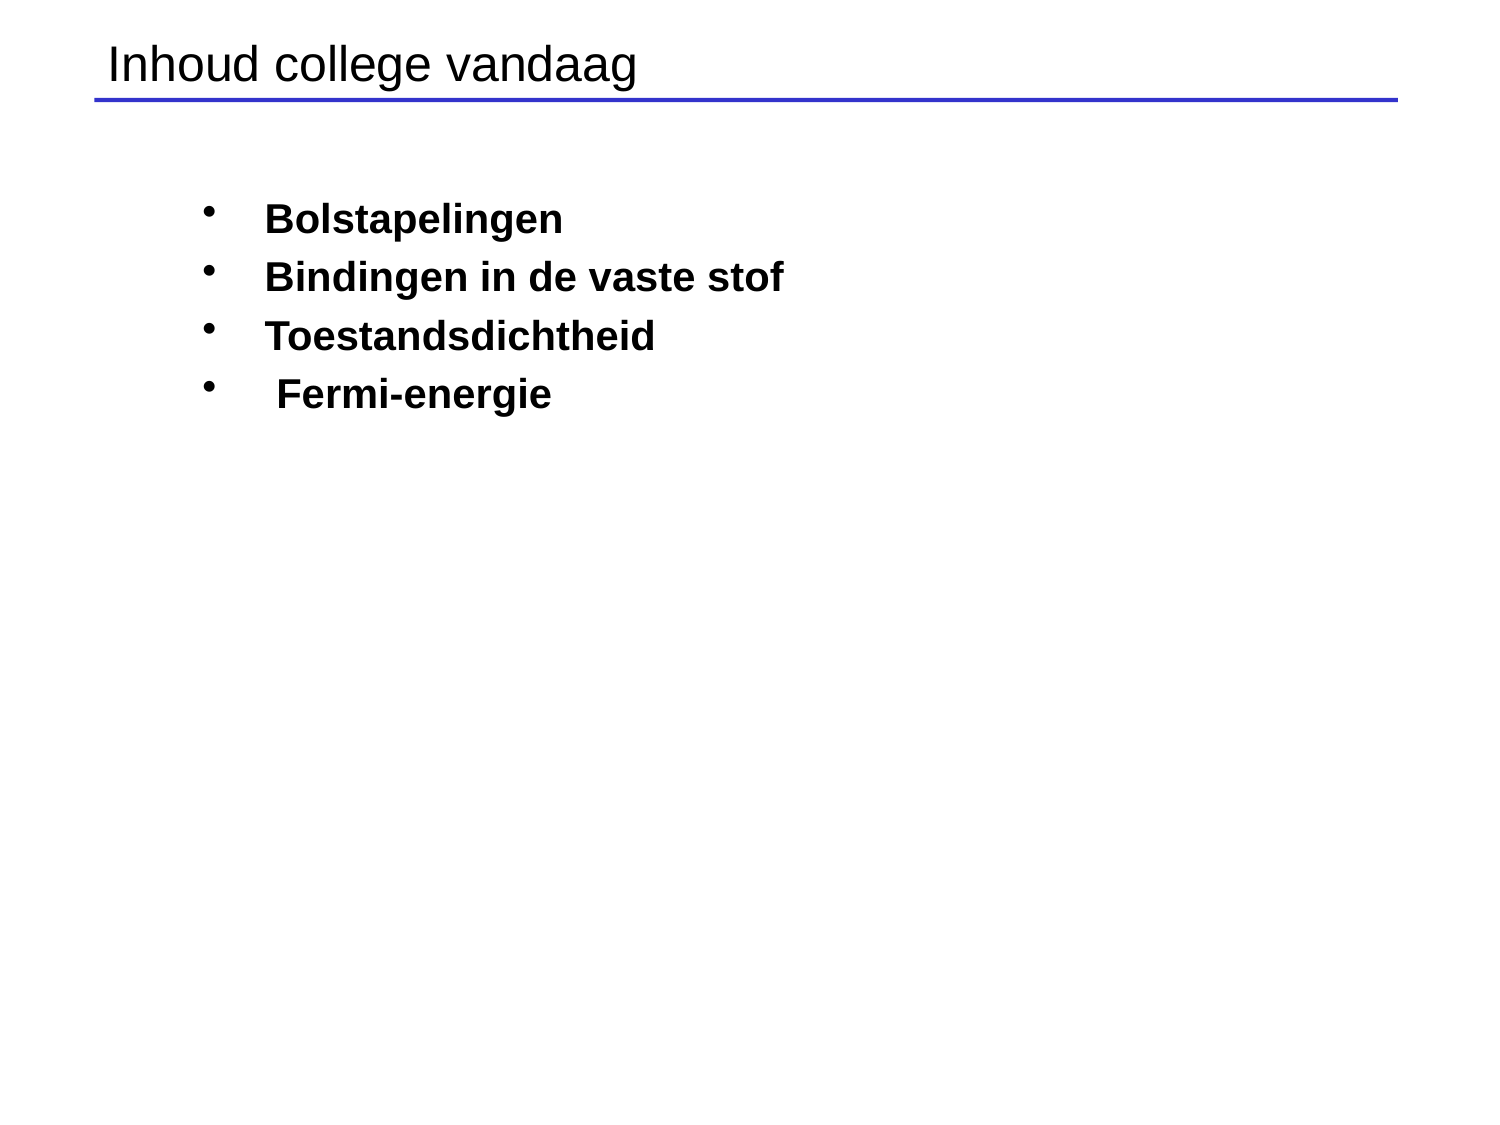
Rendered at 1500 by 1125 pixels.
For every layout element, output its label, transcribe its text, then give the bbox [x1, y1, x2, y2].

text_box Bolstapelingen Bindingen in de vaste stof Toestandsdichtheid Fermi-energie [112, 184, 1388, 950]
text_box Inhoud college vandaag [93, 11, 1411, 112]
